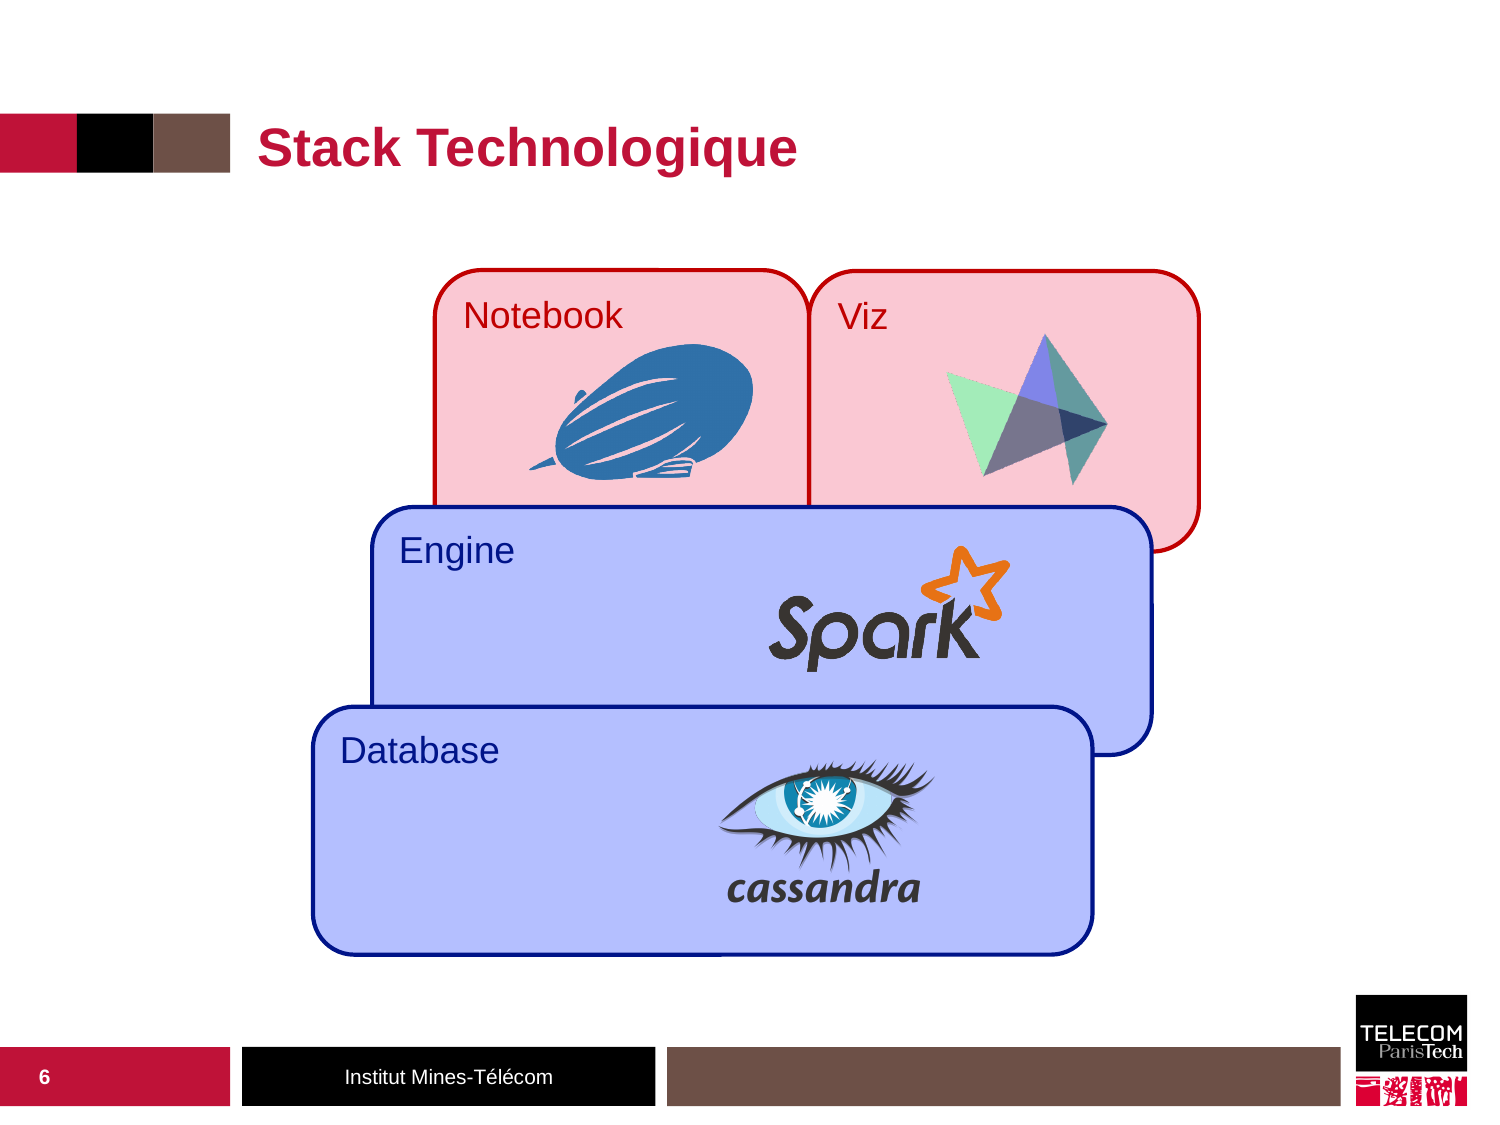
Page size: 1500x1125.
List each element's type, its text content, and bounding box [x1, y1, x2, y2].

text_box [312, 706, 1093, 955]
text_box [434, 269, 810, 505]
title Stack Technologique [242, 0, 1425, 185]
slide_number 6 [1, 1046, 89, 1106]
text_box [371, 506, 1152, 756]
picture [1352, 991, 1471, 1110]
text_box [812, 270, 1200, 552]
